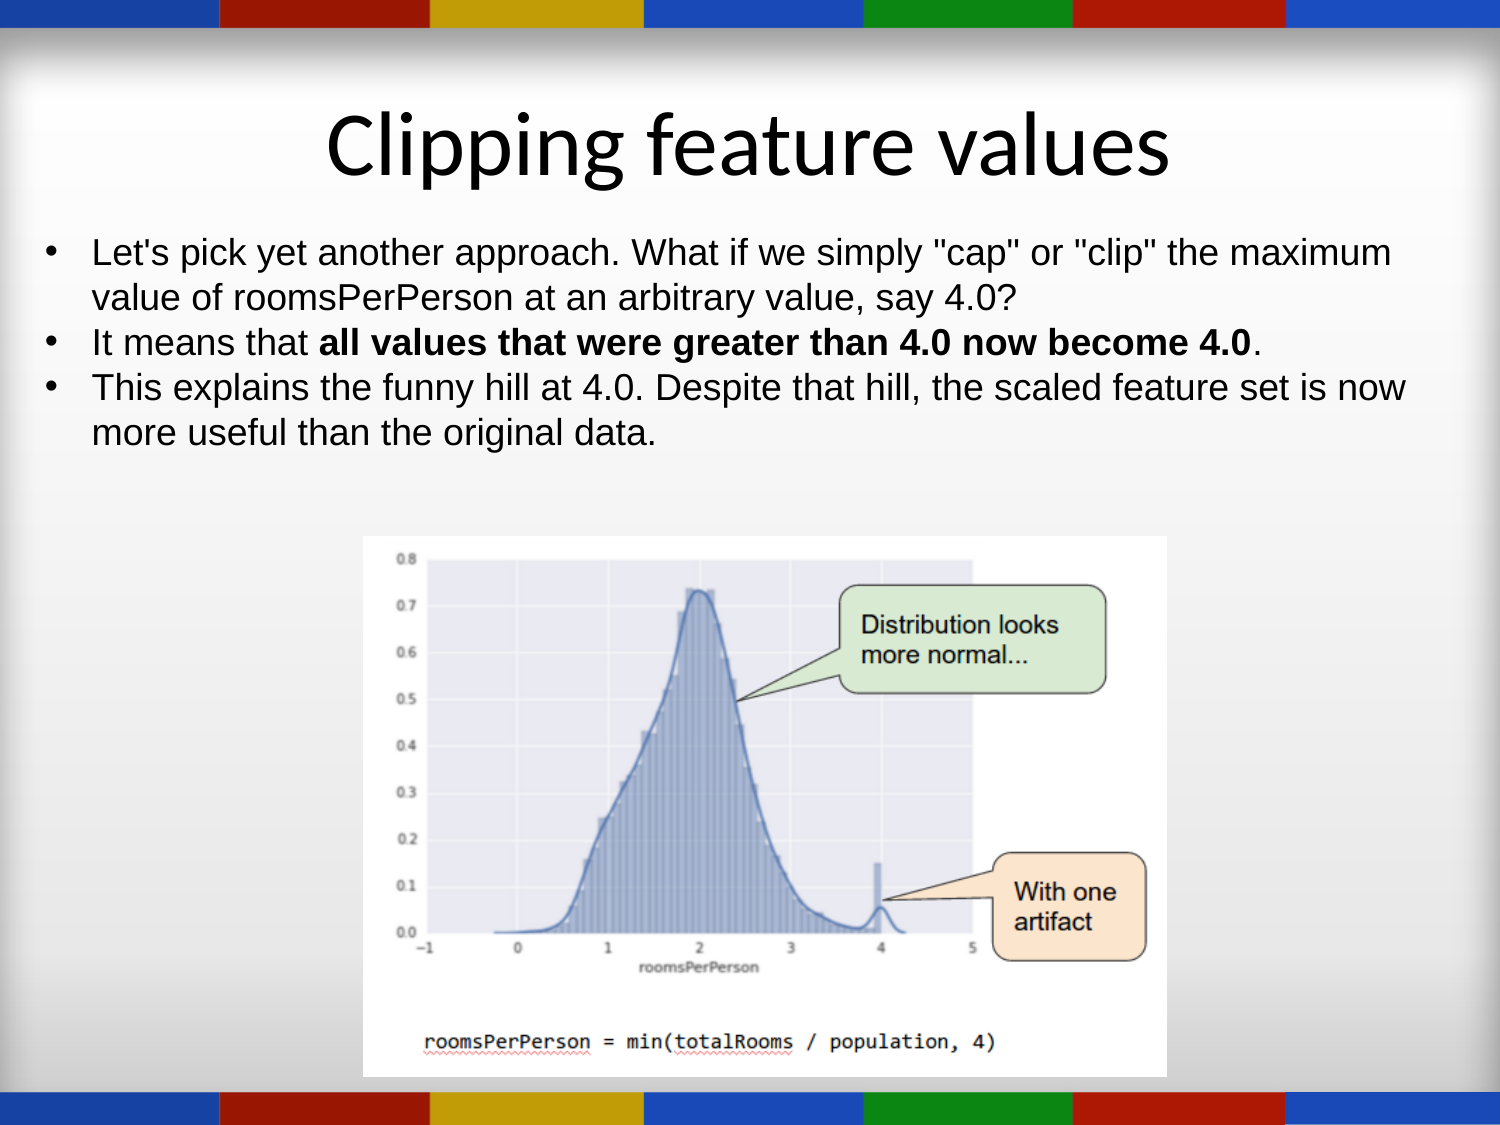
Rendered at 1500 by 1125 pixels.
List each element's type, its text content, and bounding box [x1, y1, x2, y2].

list Let's pick yet another approach. What if we simply "cap" or "clip" the maximum value of roomsPerPerson at an arbitrary value, say 4.0? It means that all values that were greater than 4.0 now become 4.0. This explains the funny hill at 4.0. Despite that hill, the scaled feature set is now more useful than the original data. [29, 213, 1500, 976]
picture [0, 0, 1500, 1125]
title Clipping feature values [75, 45, 1425, 213]
